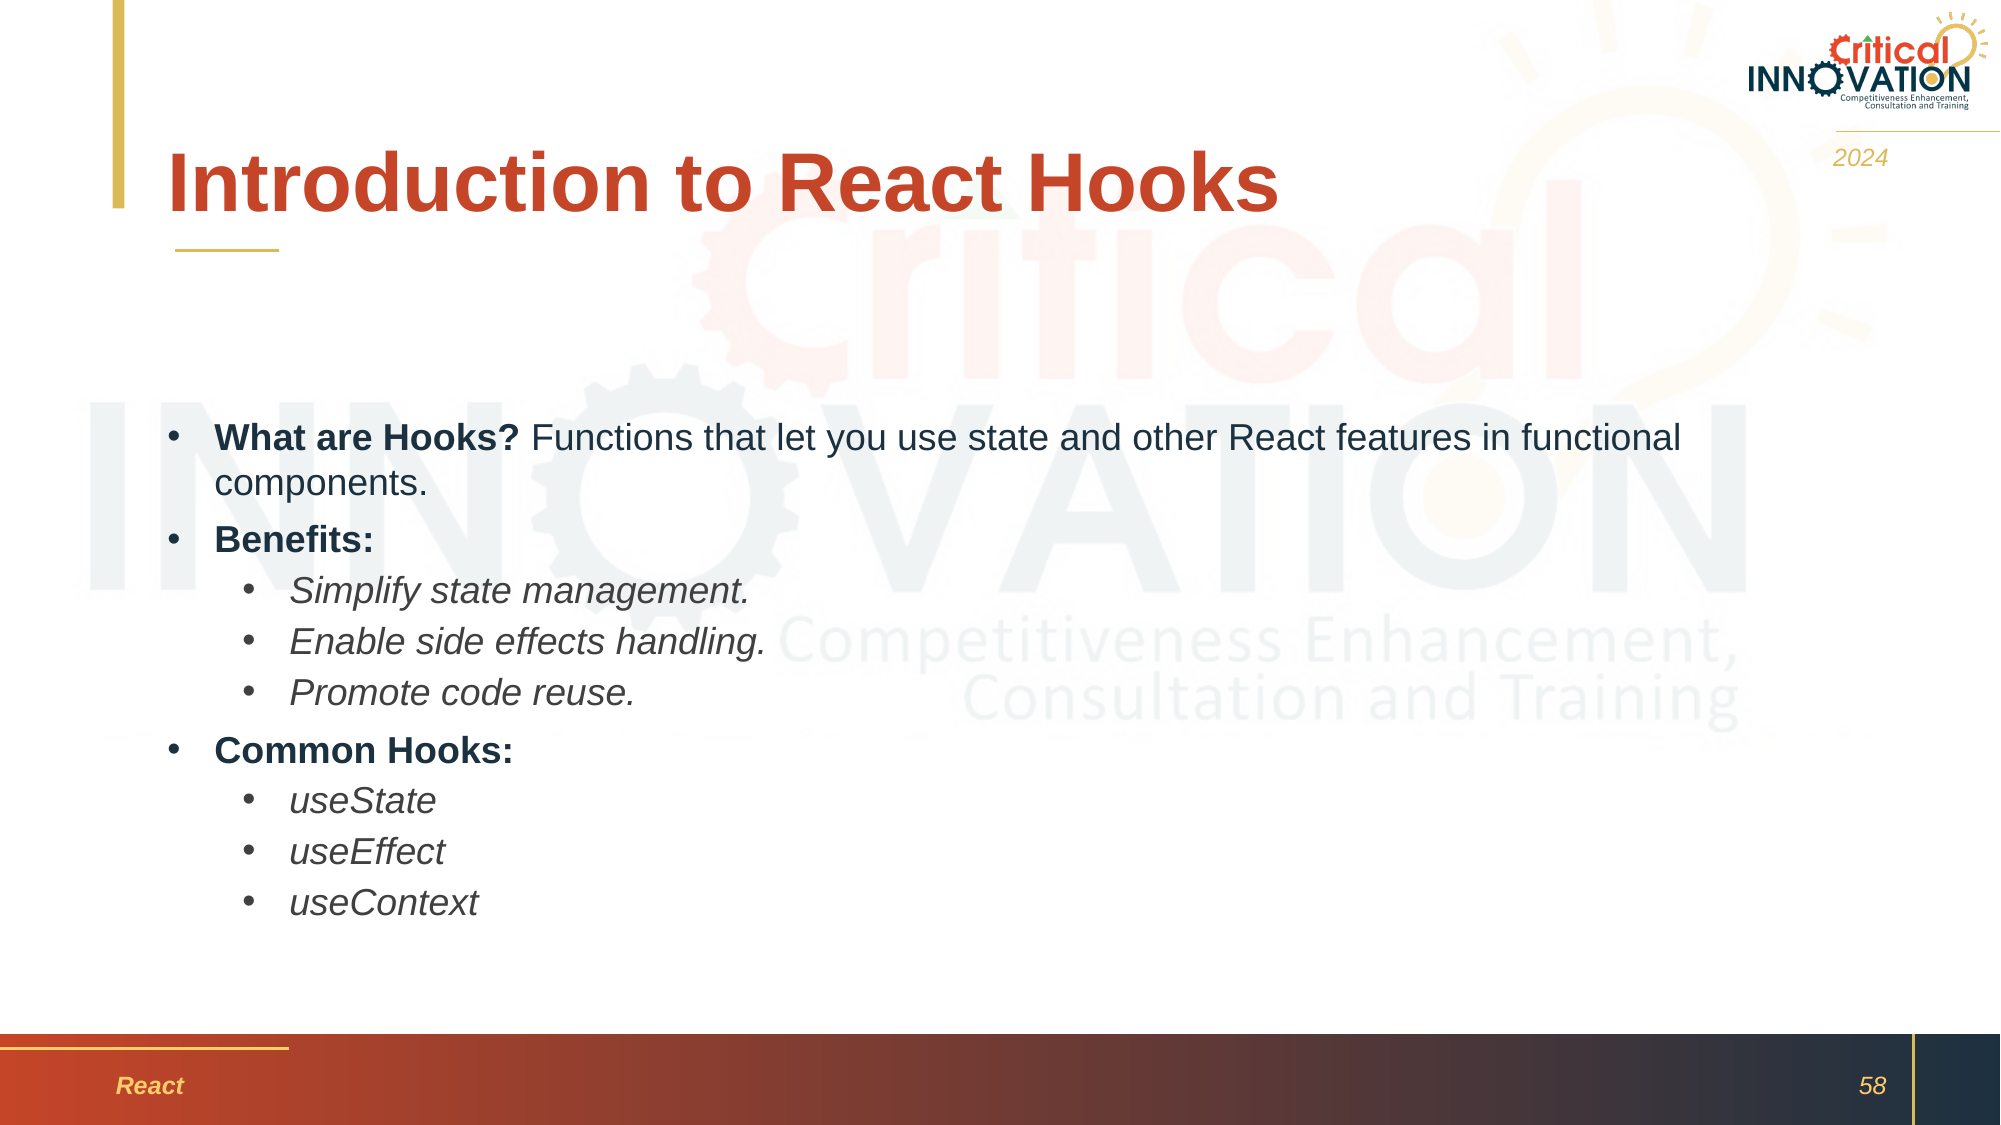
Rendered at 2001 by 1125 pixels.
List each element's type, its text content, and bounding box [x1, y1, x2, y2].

list 2024 [1818, 137, 1919, 192]
title Introduction to React Hooks [152, 75, 1789, 293]
footer React [100, 1054, 636, 1115]
picture [1749, 12, 1988, 110]
list What are Hooks? Functions that let you use state and other React features in functional components. Benefits: Simplify state management. Enable side effects handling. Promote code reuse. Common Hooks: useState useEffect useContext [152, 405, 1878, 1019]
slide_number 58 [1451, 1054, 1902, 1115]
